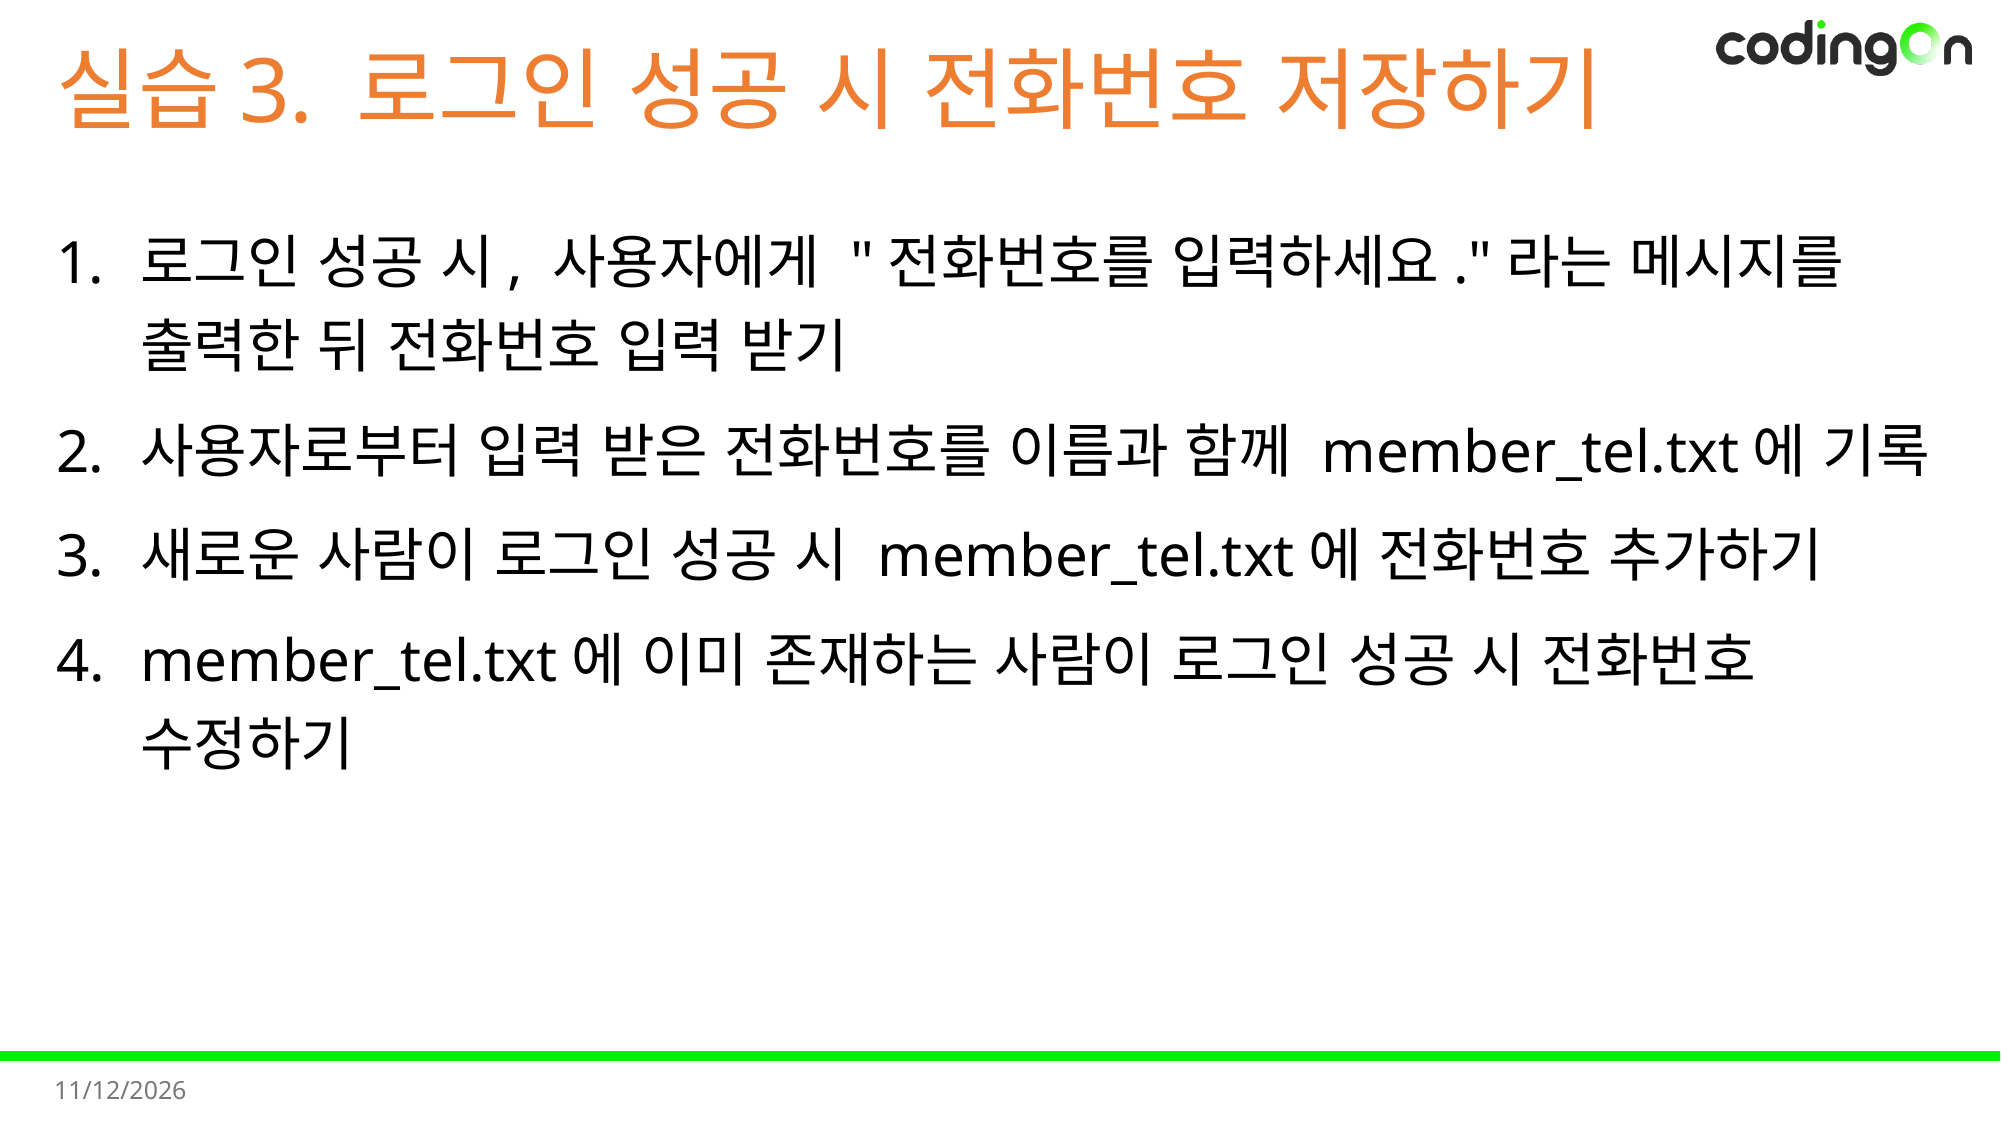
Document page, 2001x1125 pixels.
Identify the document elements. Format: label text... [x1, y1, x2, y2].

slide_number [39, 1061, 490, 1122]
list 로그인 성공 시, 사용자에게 "전화번호를 입력하세요."라는 메시지를 출력한 뒤 전화번호 입력 받기 사용자로부터 입력 받은 전화번호를 이름과 함께 member_tel.txt에 기록 새로운 사람이 로그인 성공 시 member_tel.txt에 전화번호 추가하기 member_tel.txt에 이미 존재하는 사람이 로그인 성공 시 전화번호 수정하기 [41, 204, 1952, 921]
title 실습3. 로그인 성공 시 전화번호 저장하기 [41, 0, 1767, 188]
picture [1767, 20, 1972, 76]
